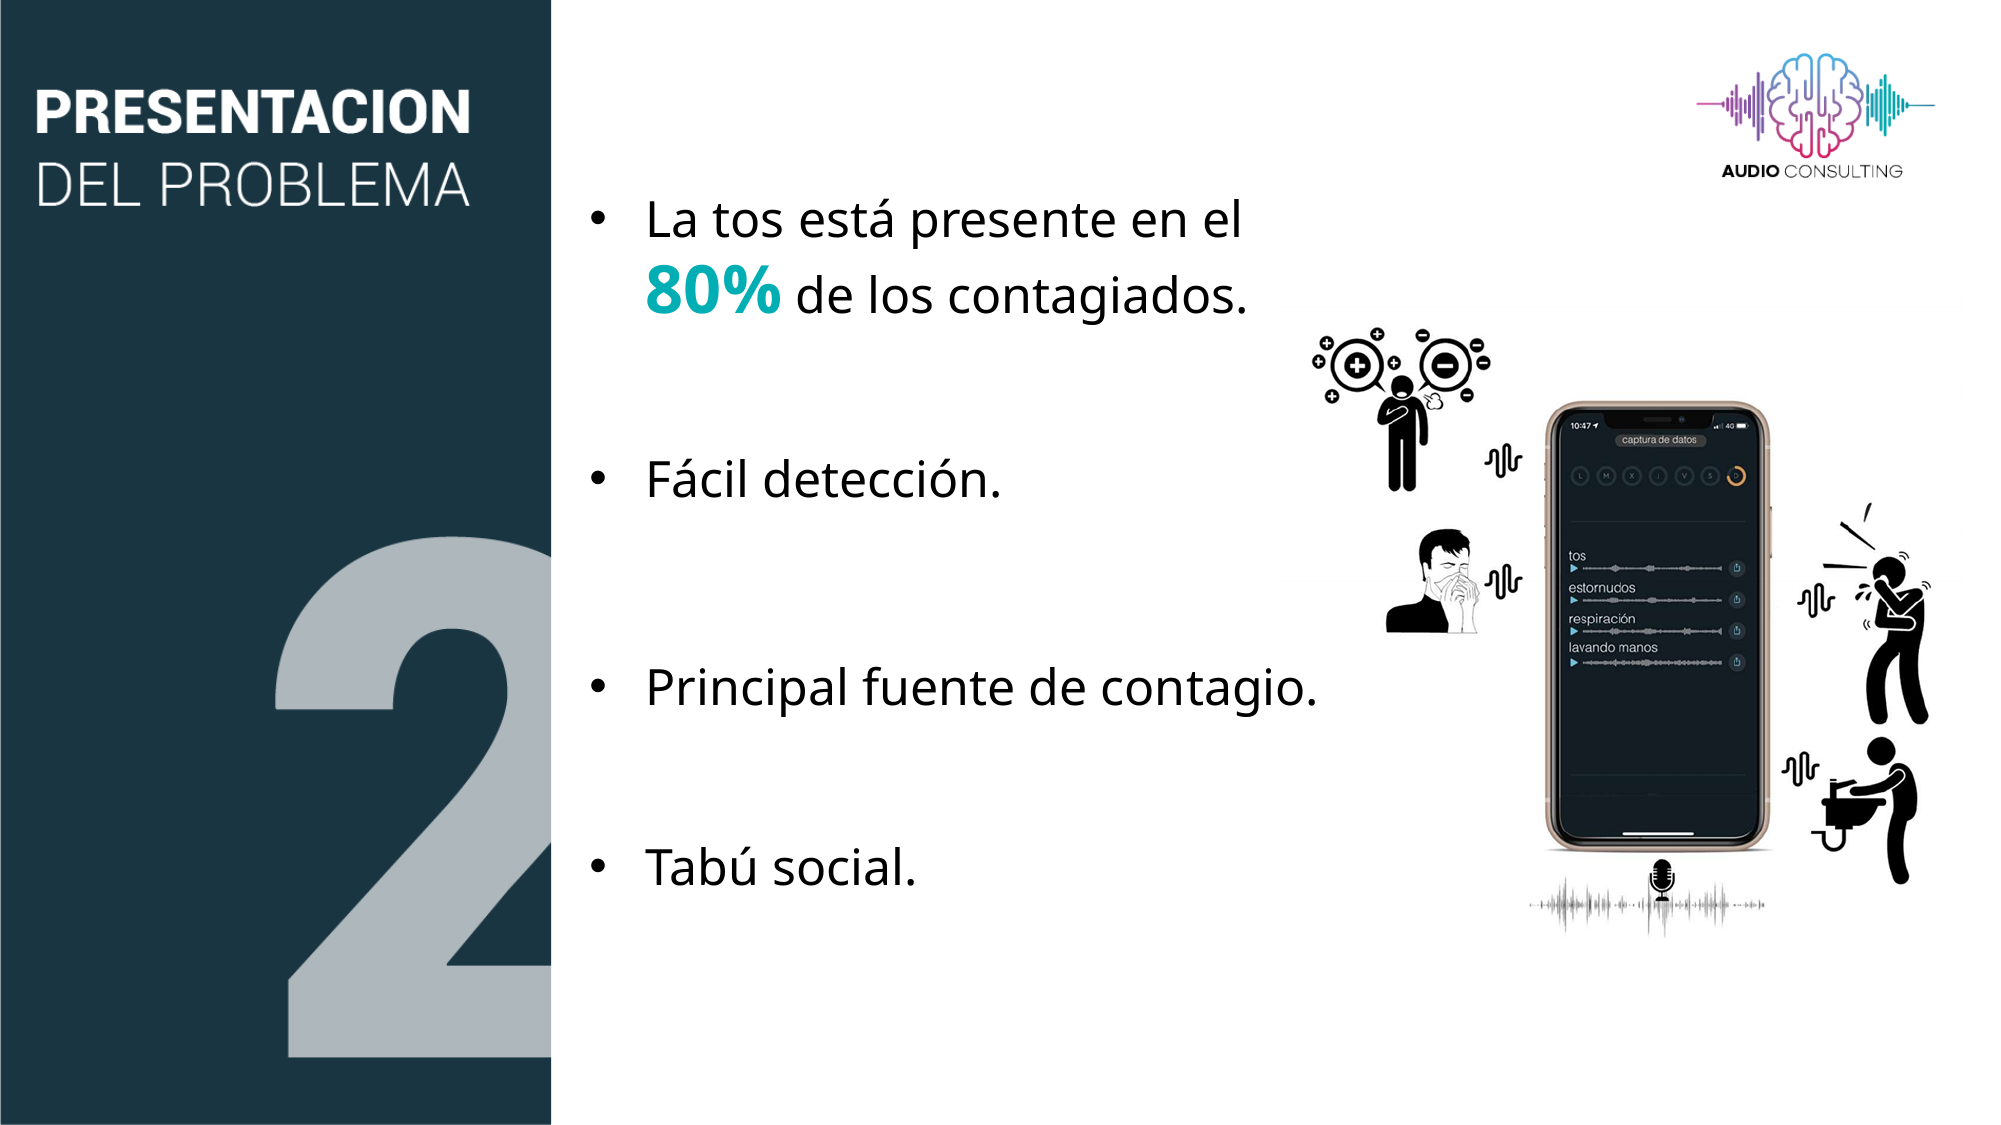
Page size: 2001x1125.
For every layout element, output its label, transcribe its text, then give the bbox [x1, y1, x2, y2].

text_box Principal fuente de contagio. Tabú social. [574, 648, 1277, 904]
text_box La tos está presente en el 80% de los contagiados. Fácil detección. [574, 179, 1316, 515]
picture [0, 0, 2001, 1125]
